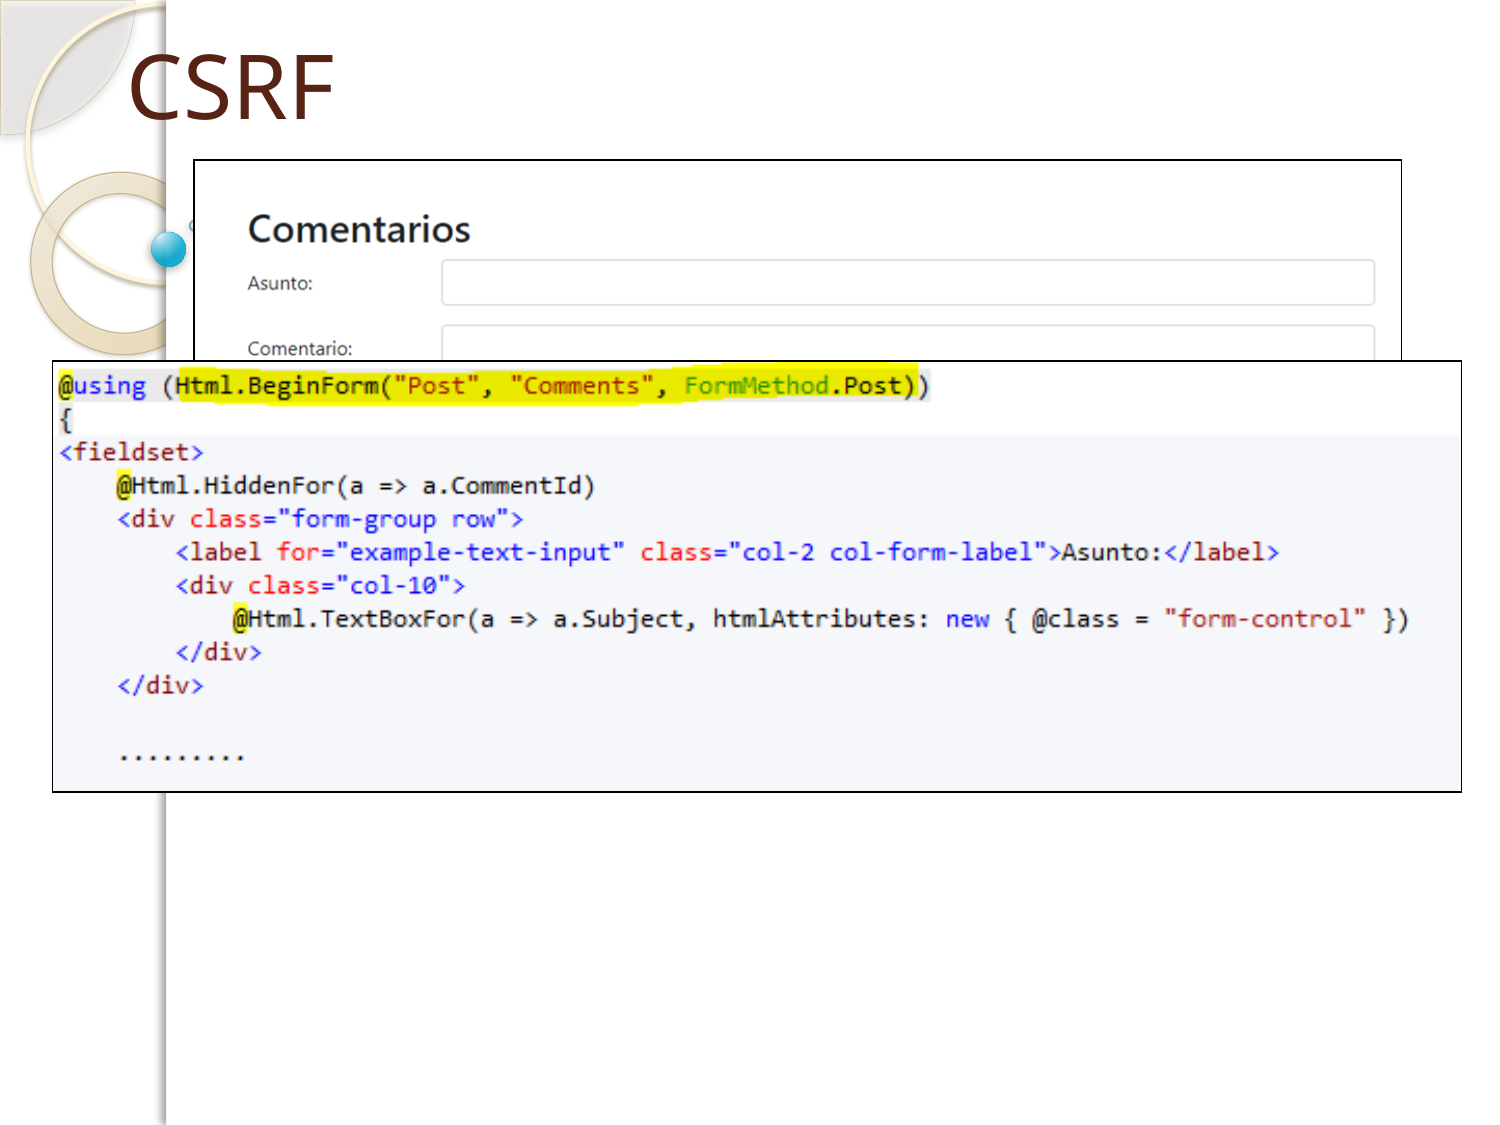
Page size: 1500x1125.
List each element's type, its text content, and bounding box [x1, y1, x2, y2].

picture [52, 160, 1461, 792]
title CSRF [112, 7, 1483, 145]
